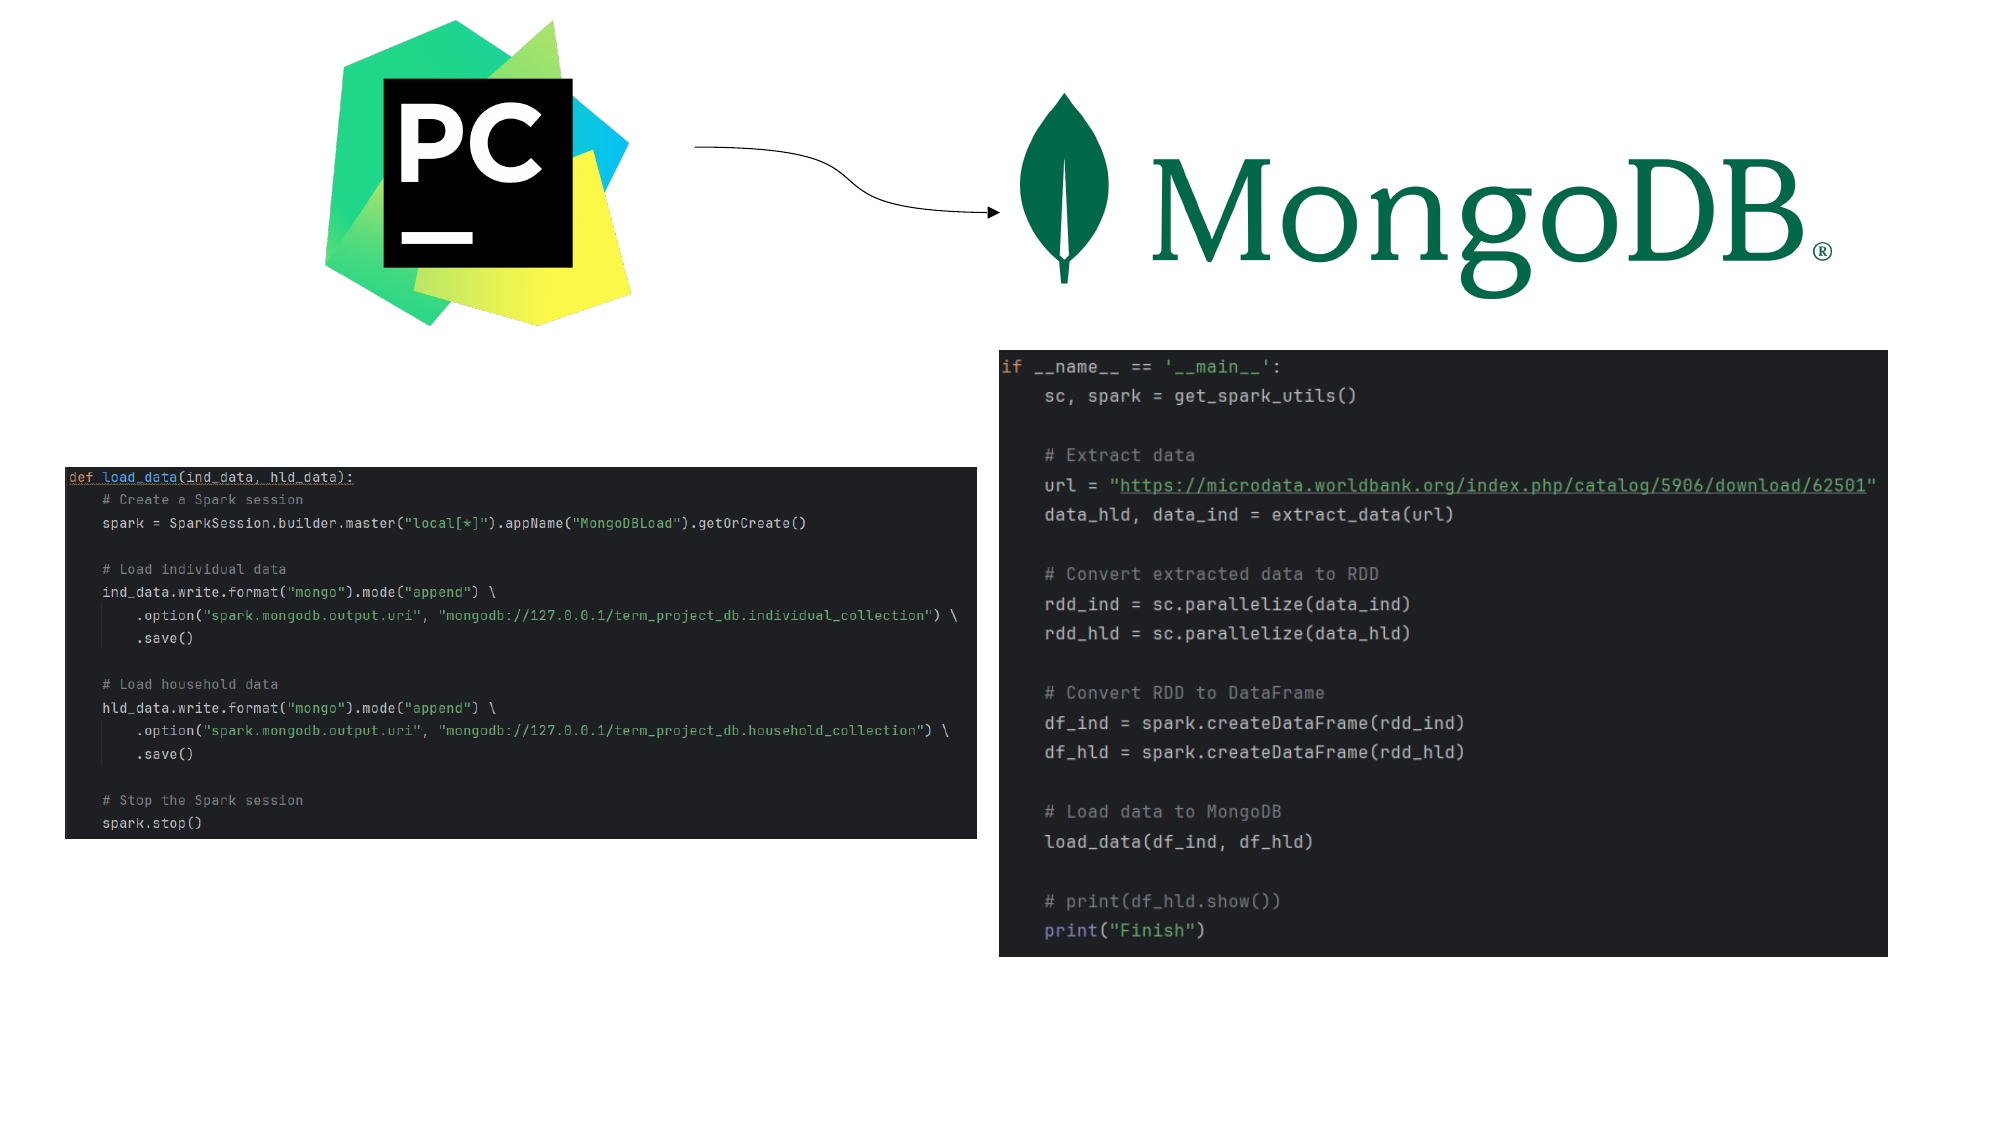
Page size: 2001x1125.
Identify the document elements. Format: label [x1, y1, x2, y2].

picture [325, 20, 631, 326]
text_box [694, 147, 1000, 213]
picture [1020, 93, 1832, 299]
picture [999, 350, 1888, 957]
picture [65, 467, 977, 839]
